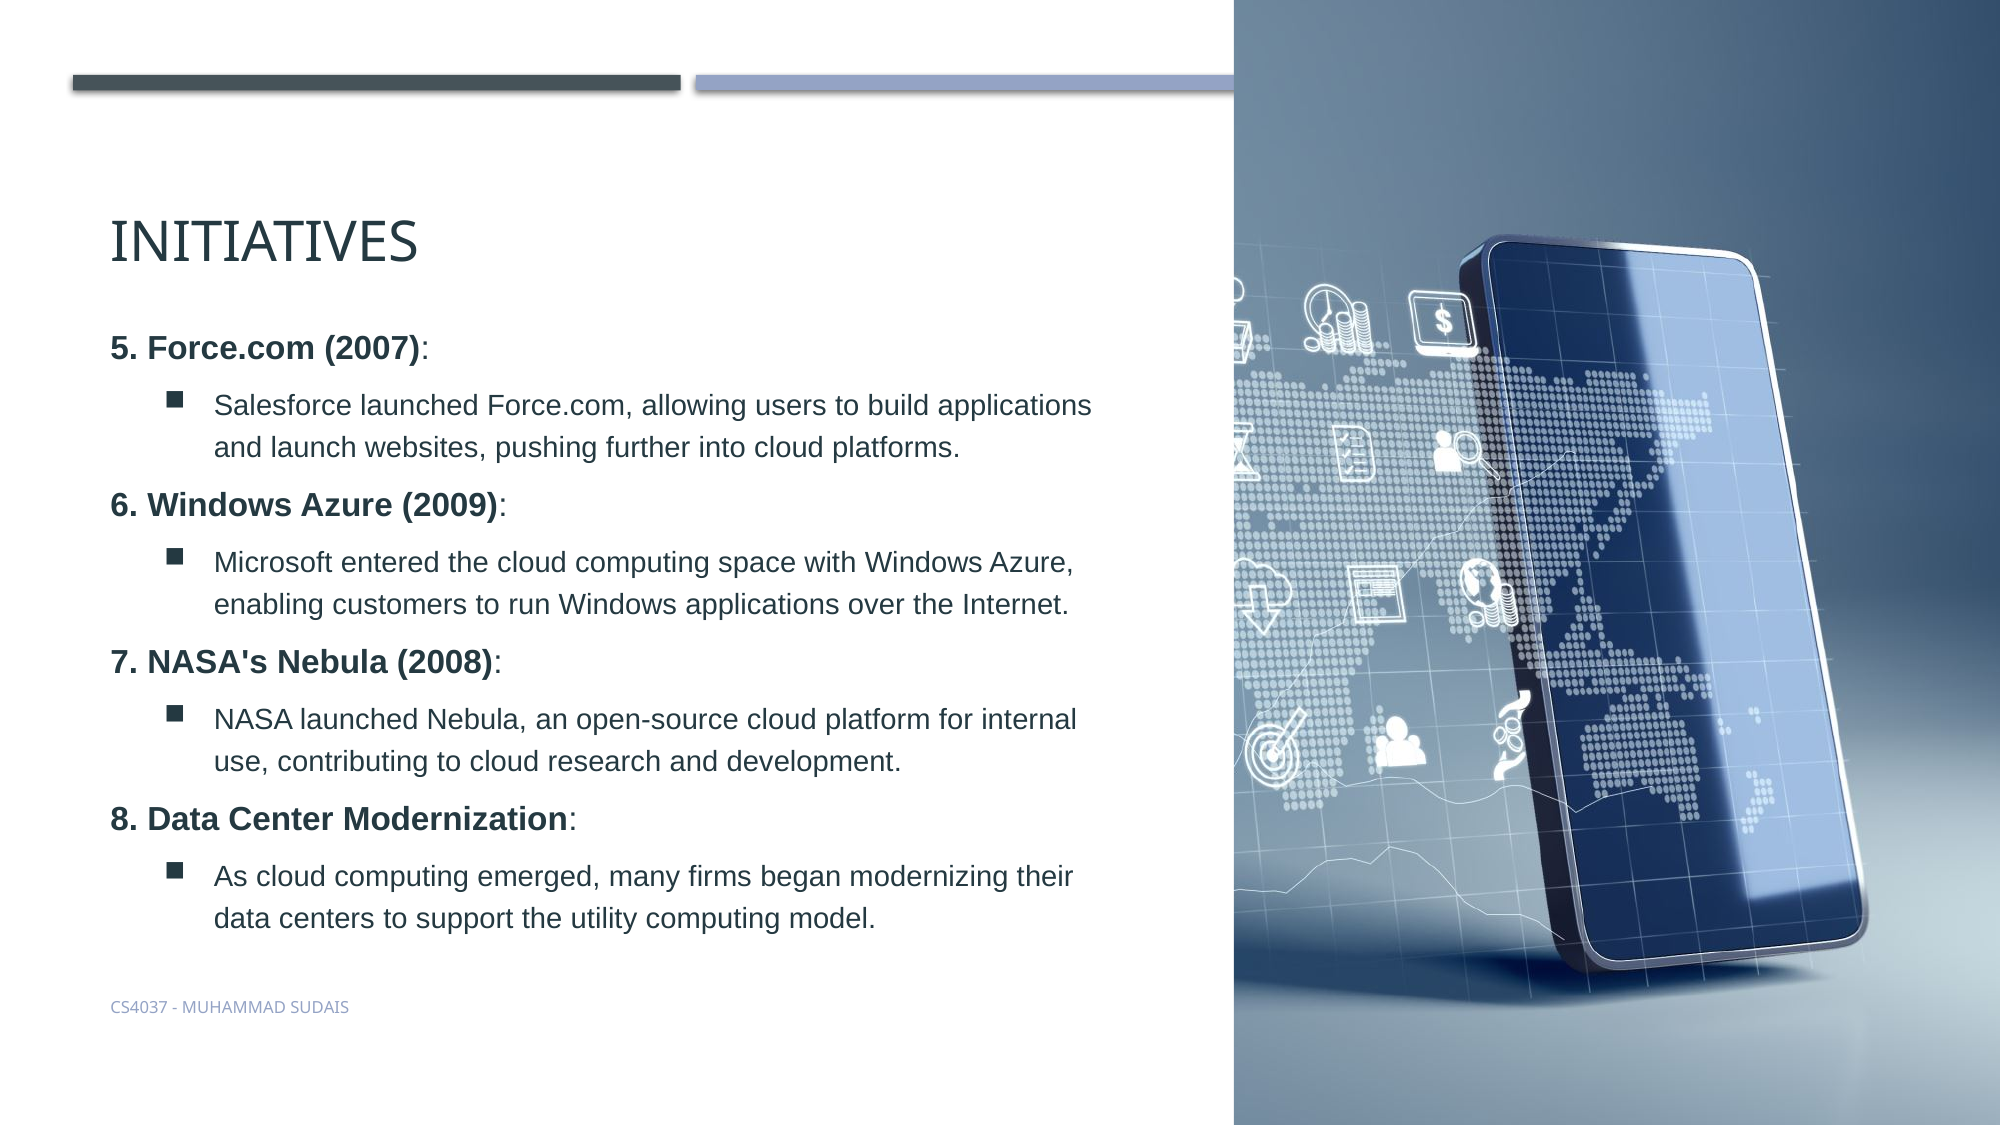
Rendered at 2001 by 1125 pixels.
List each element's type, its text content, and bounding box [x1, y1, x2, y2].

title Initiatives [95, 115, 1131, 282]
list 5. Force.com (2007): Salesforce launched Force.com, allowing users to build applications and launch websites, pushing further into cloud platforms. 6. Windows Azure (2009): Microsoft entered the cloud computing space with Windows Azure, enabling customers to run Windows applications over the Internet. 7. NASA's Nebula (2008): NASA launched Nebula, an open-source cloud platform for internal use, contributing to cloud research and development. 8. Data Center Modernization: As cloud computing emerged, many firms began modernizing their data centers to support the utility computing model. [95, 311, 1131, 962]
footer CS4037 - Muhammad Sudais [95, 976, 797, 1037]
picture [1233, 0, 2000, 1125]
